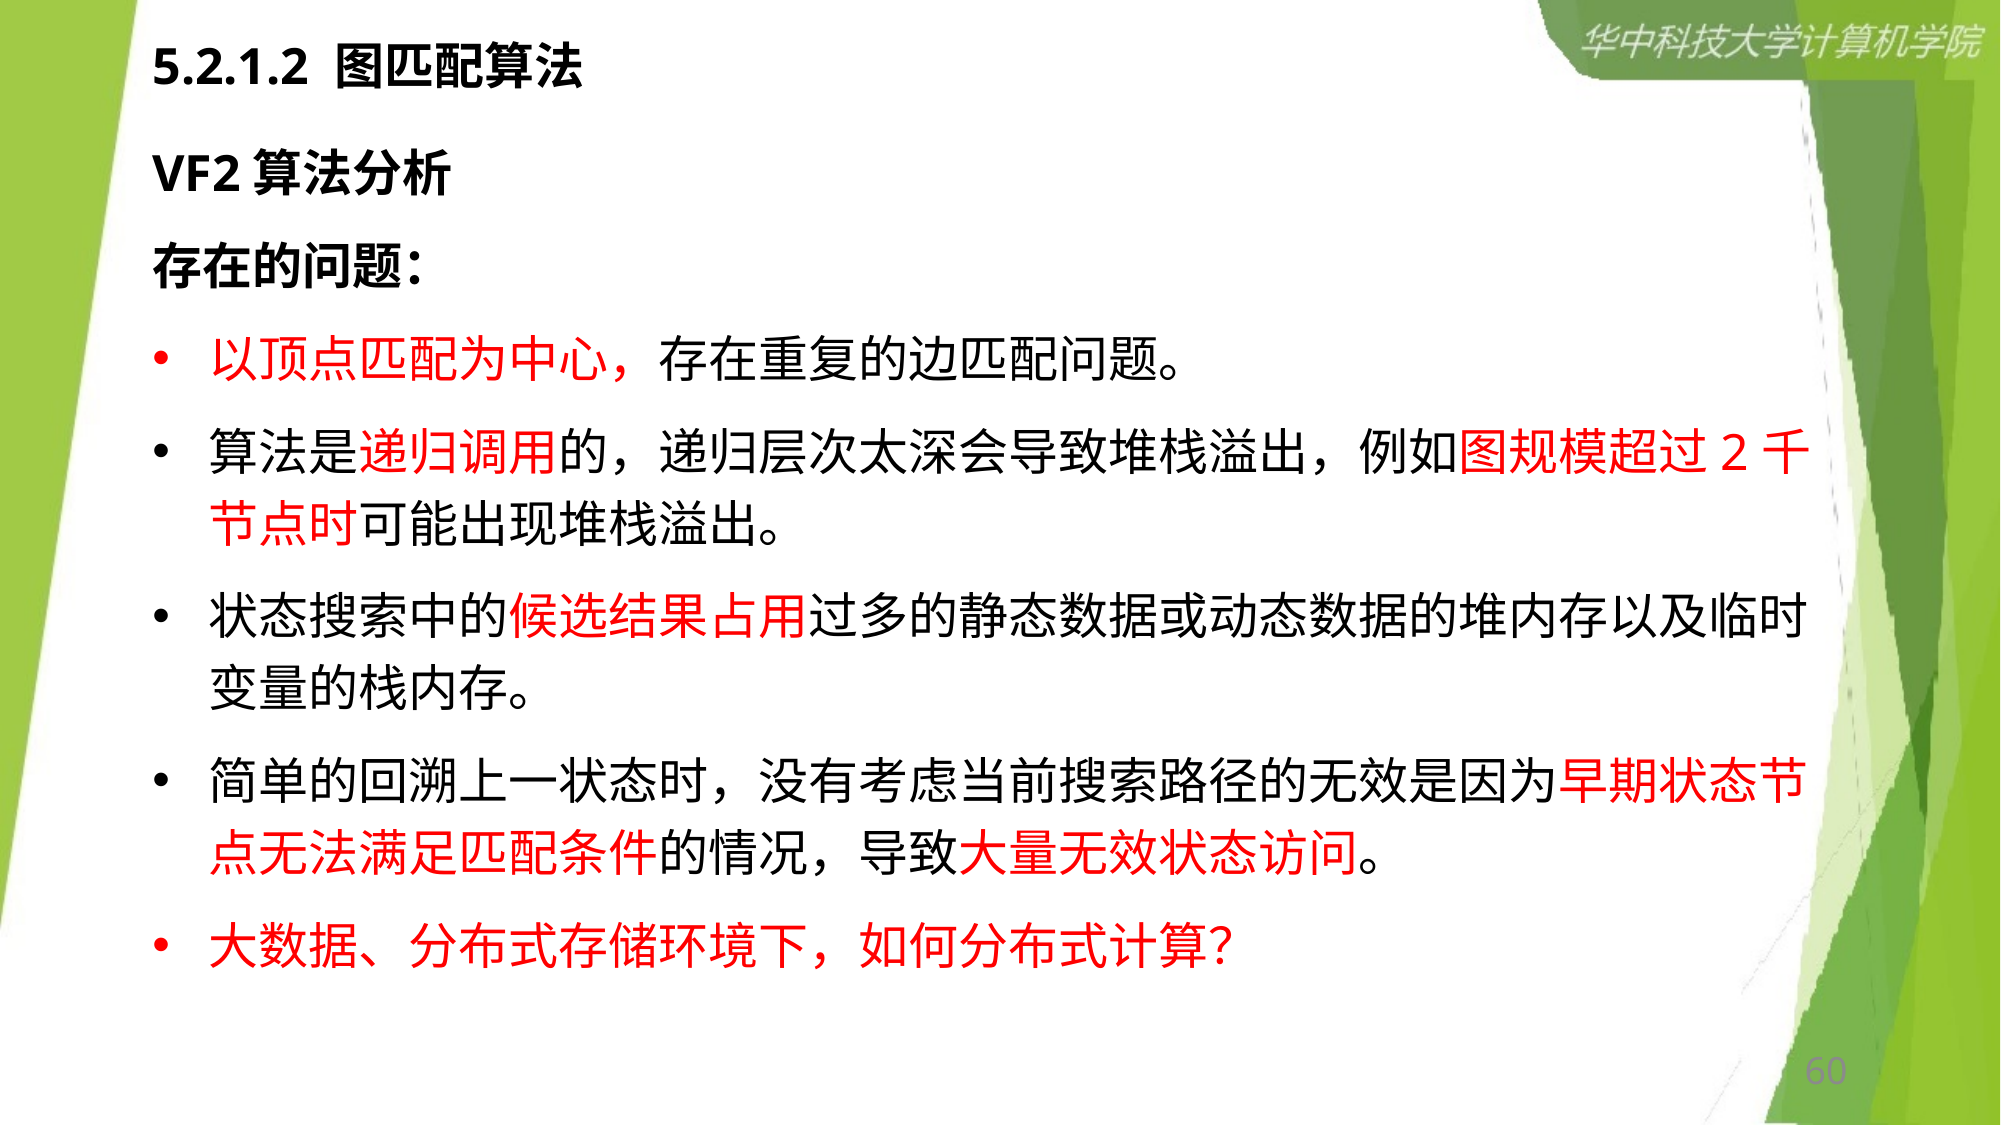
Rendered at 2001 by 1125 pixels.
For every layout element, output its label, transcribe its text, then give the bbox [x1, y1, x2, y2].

title 5.2.1.2 图匹配算法 [137, 13, 1863, 122]
slide_number 60 [1412, 1042, 1863, 1103]
picture [0, 0, 2001, 1125]
list VF2算法分析 存在的问题： 以顶点匹配为中心，存在重复的边匹配问题。 算法是递归调用的，递归层次太深会导致堆栈溢出，例如图规模超过2千节点时可能出现堆栈溢出。 状态搜索中的候选结果占用过多的静态数据或动态数据的堆内存以及临时变量的栈内存。 简单的回溯上一状态时，没有考虑当前搜索路径的无效是因为早期状态节点无法满足匹配条件的情况，导致大量无效状态访问。 大数据、分布式存储环境下，如何分布式计算？ [137, 122, 1863, 1125]
